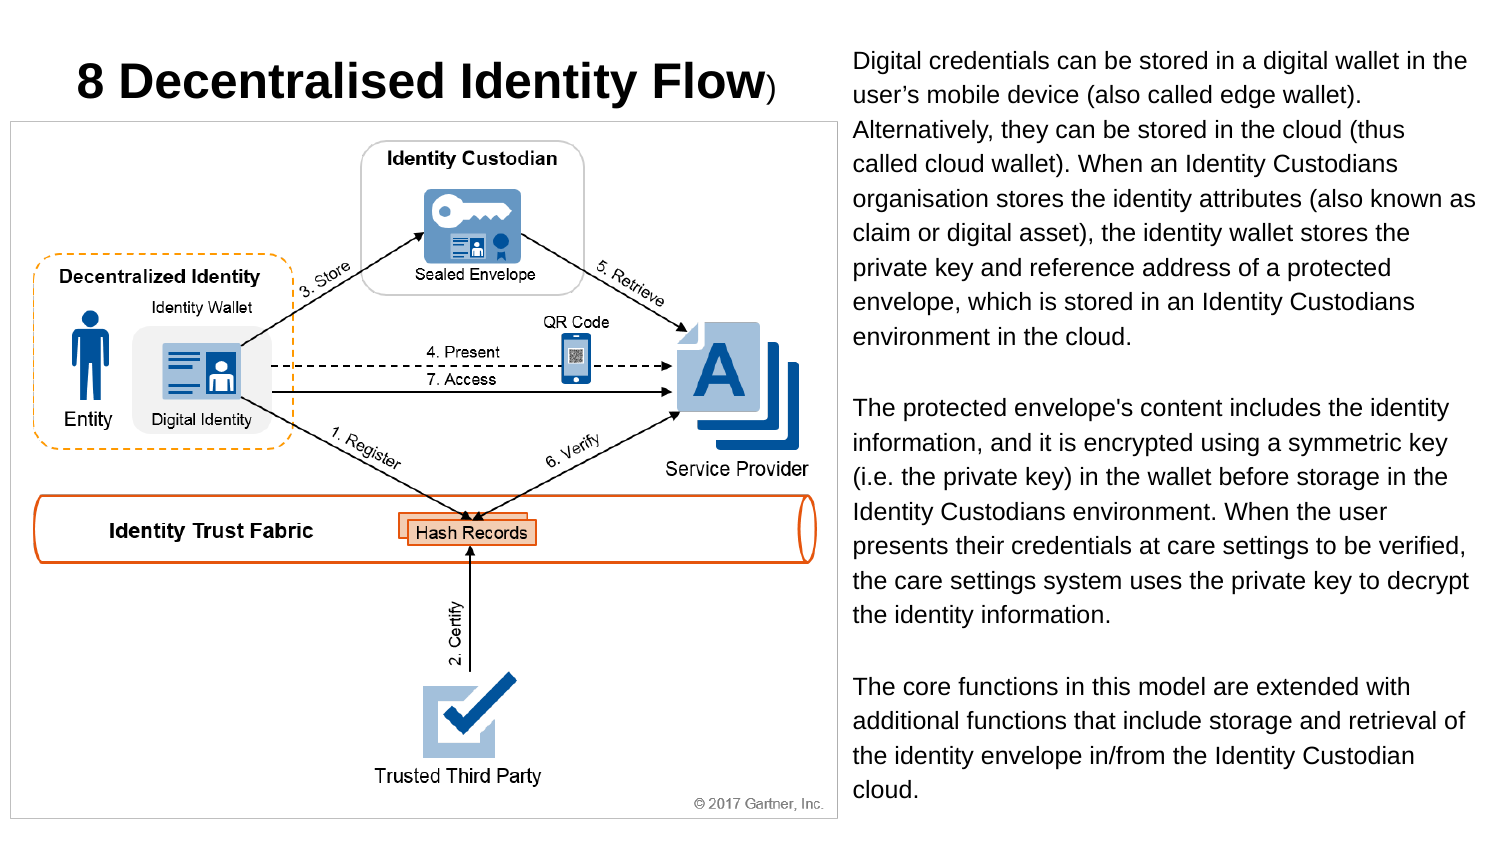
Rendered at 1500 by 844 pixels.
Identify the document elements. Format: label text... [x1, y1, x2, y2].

text_box Digital credentials can be stored in a digital wallet in the user’s mobile device (also called edge wallet). Alternatively, they can be stored in the cloud (thus called cloud wallet). When an Identity Custodians organisation stores the identity attributes (also known as claim or digital asset), the identity wallet stores the private key and reference address of a protected envelope, which is stored in an Identity Custodians environment in the cloud. The protected envelope's content includes the identity information, and it is encrypted using a symmetric key (i.e. the private key) in the wallet before storage in the Identity Custodians environment. When the user presents their credentials at care settings to be verified, the care settings system uses the private key to decrypt the identity information. The core functions in this model are extended with additional functions that include storage and retrieval of the identity envelope in/from the Identity Custodian cloud. [837, 25, 1494, 819]
picture [10, 121, 838, 820]
title 8 Decentralised Identity Flow) [76, 48, 1329, 136]
